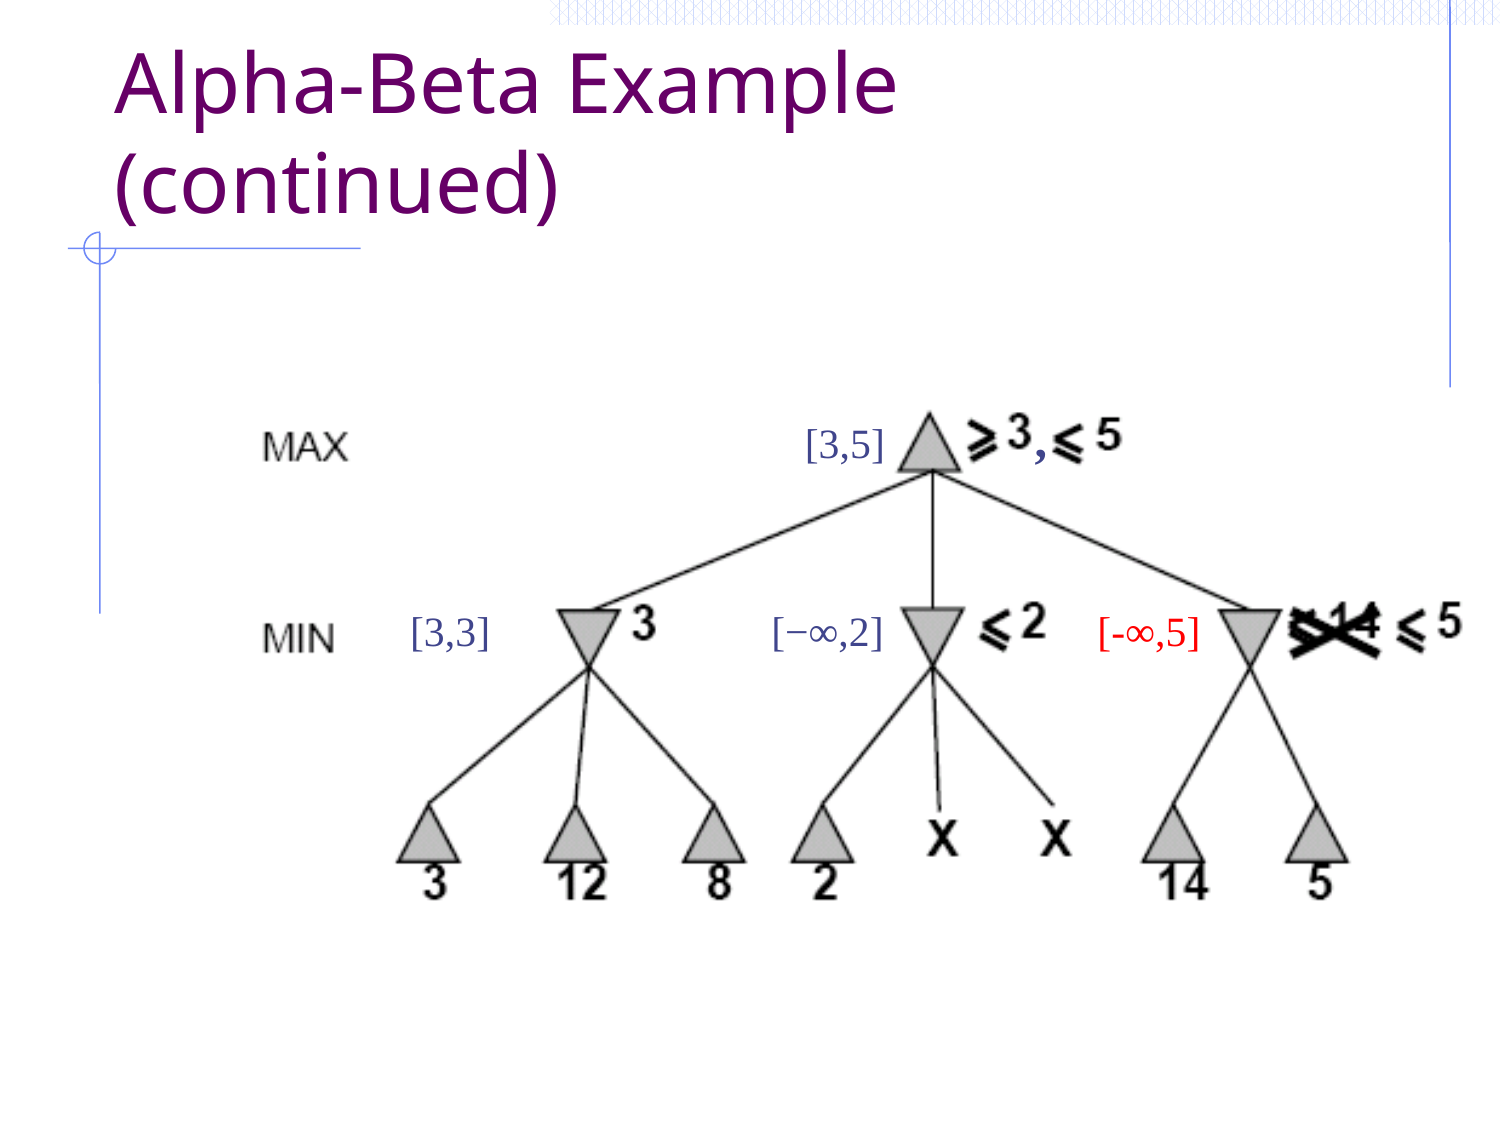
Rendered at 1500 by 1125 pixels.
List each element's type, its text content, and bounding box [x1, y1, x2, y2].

title Alpha-Beta Example (continued) [99, 50, 1375, 238]
picture [249, 394, 1487, 916]
